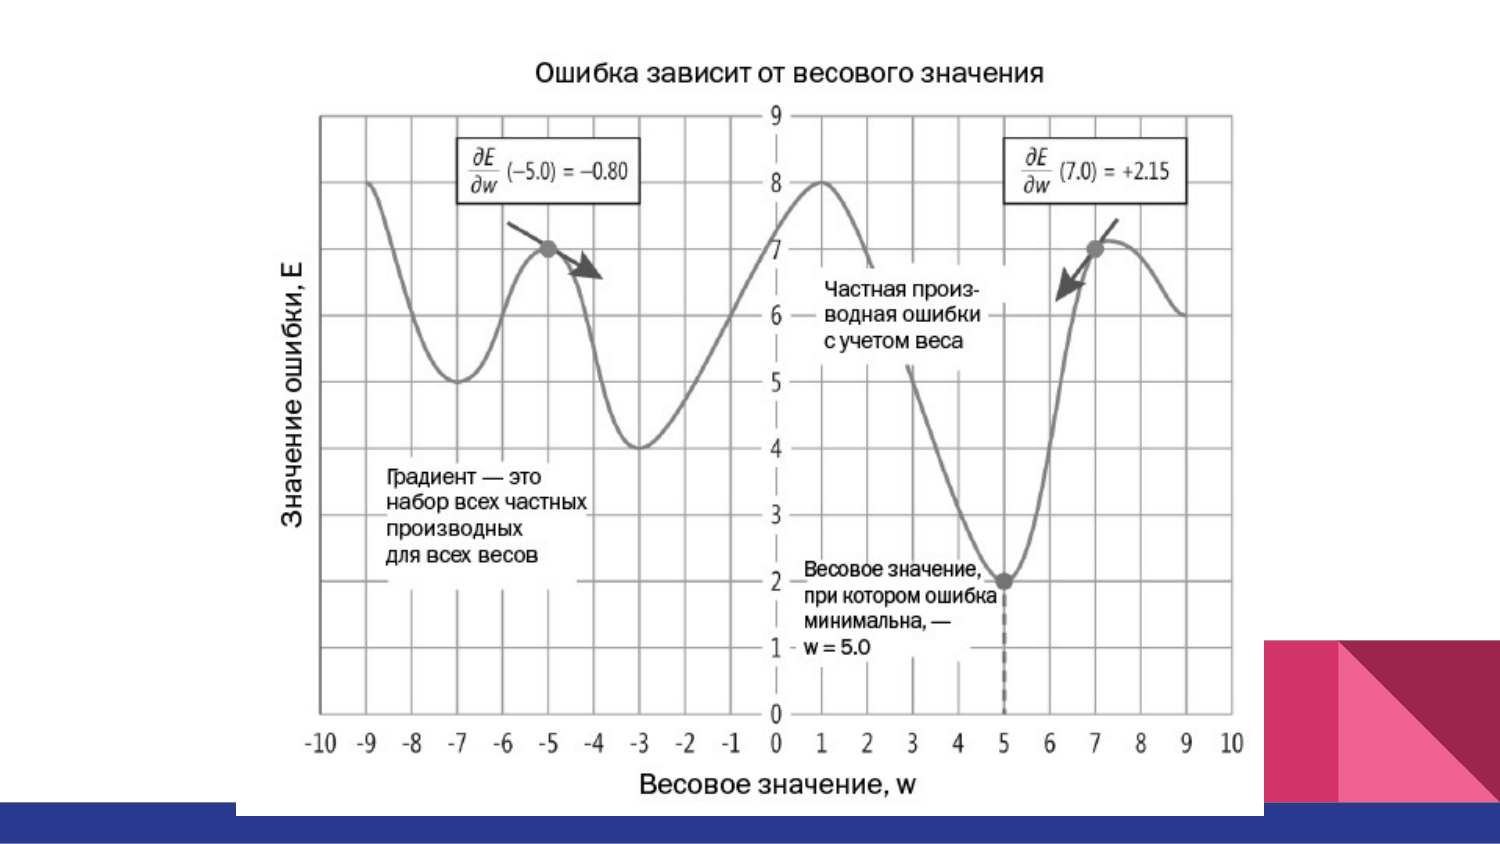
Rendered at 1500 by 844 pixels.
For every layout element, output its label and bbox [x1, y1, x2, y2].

picture [236, 27, 1264, 816]
